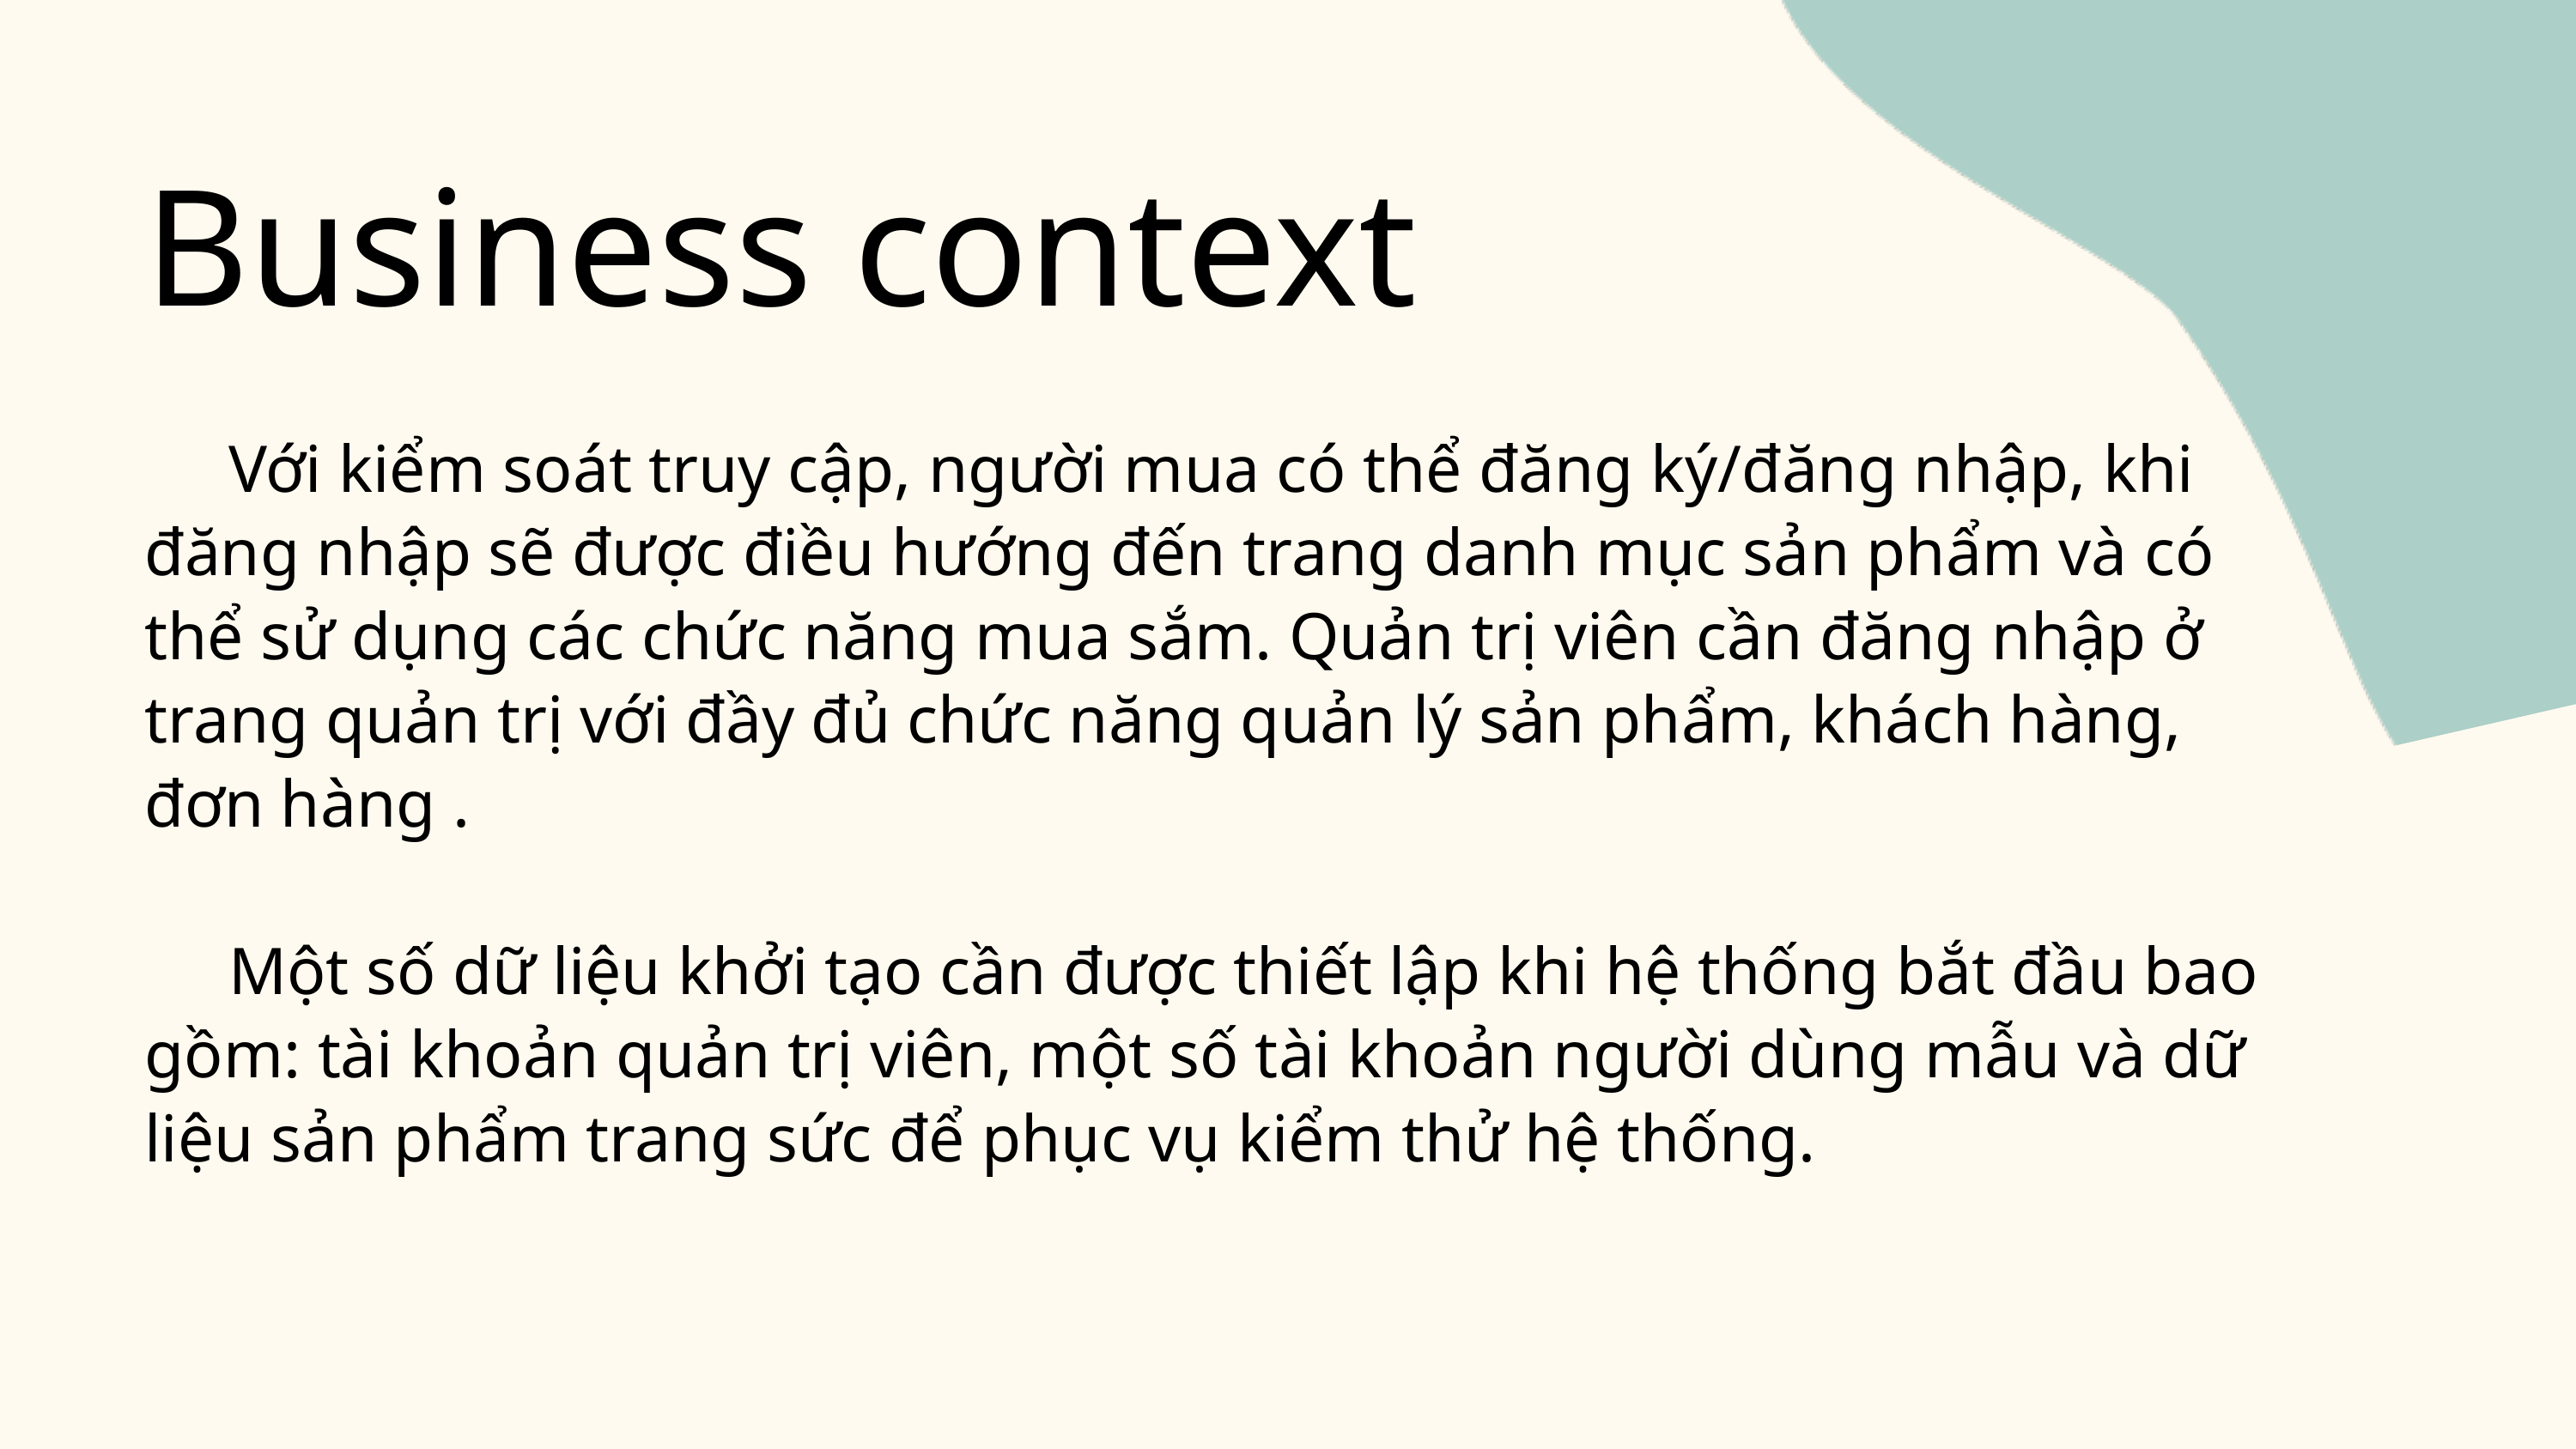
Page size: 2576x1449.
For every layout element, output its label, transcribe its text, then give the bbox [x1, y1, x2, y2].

text_box Với kiểm soát truy cập, người mua có thể đăng ký/đăng nhập, khi đăng nhập sẽ được điều hướng đến trang danh mục sản phẩm và có thể sử dụng các chức năng mua sắm. Quản trị viên cần đăng nhập ở trang quản trị với đầy đủ chức năng quản lý sản phẩm, khách hàng, đơn hàng . Một số dữ liệu khởi tạo cần được thiết lập khi hệ thống bắt đầu bao gồm: tài khoản quản trị viên, một số tài khoản người dùng mẫu và dữ liệu sản phẩm trang sức để phục vụ kiểm thử hệ thống. [144, 421, 2309, 1258]
text_box Business context [144, 144, 1578, 338]
text_box [1650, 0, 2576, 766]
